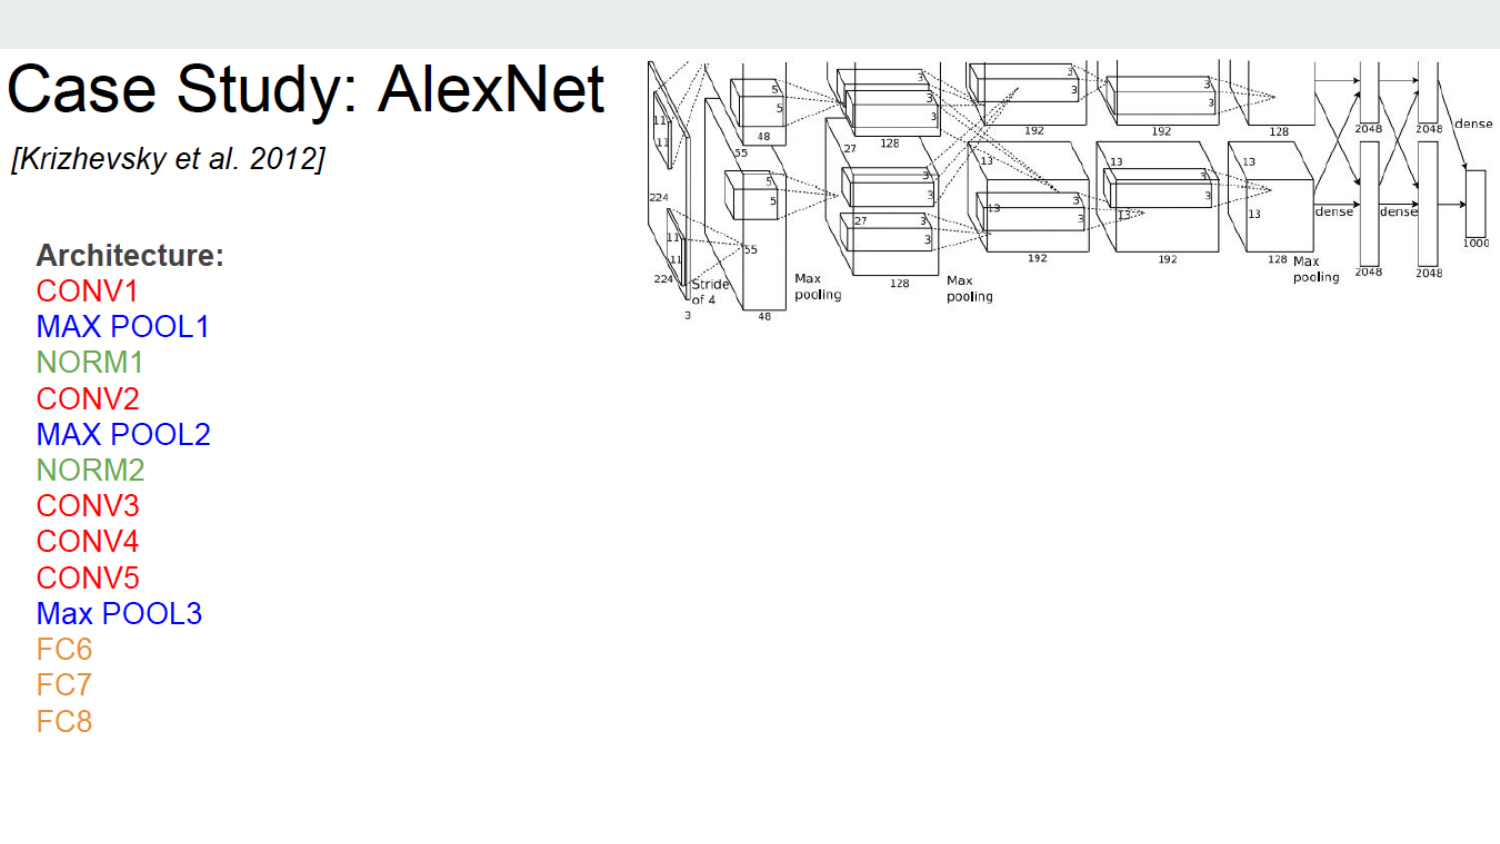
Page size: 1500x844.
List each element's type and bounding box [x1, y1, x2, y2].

picture [0, 49, 1500, 751]
